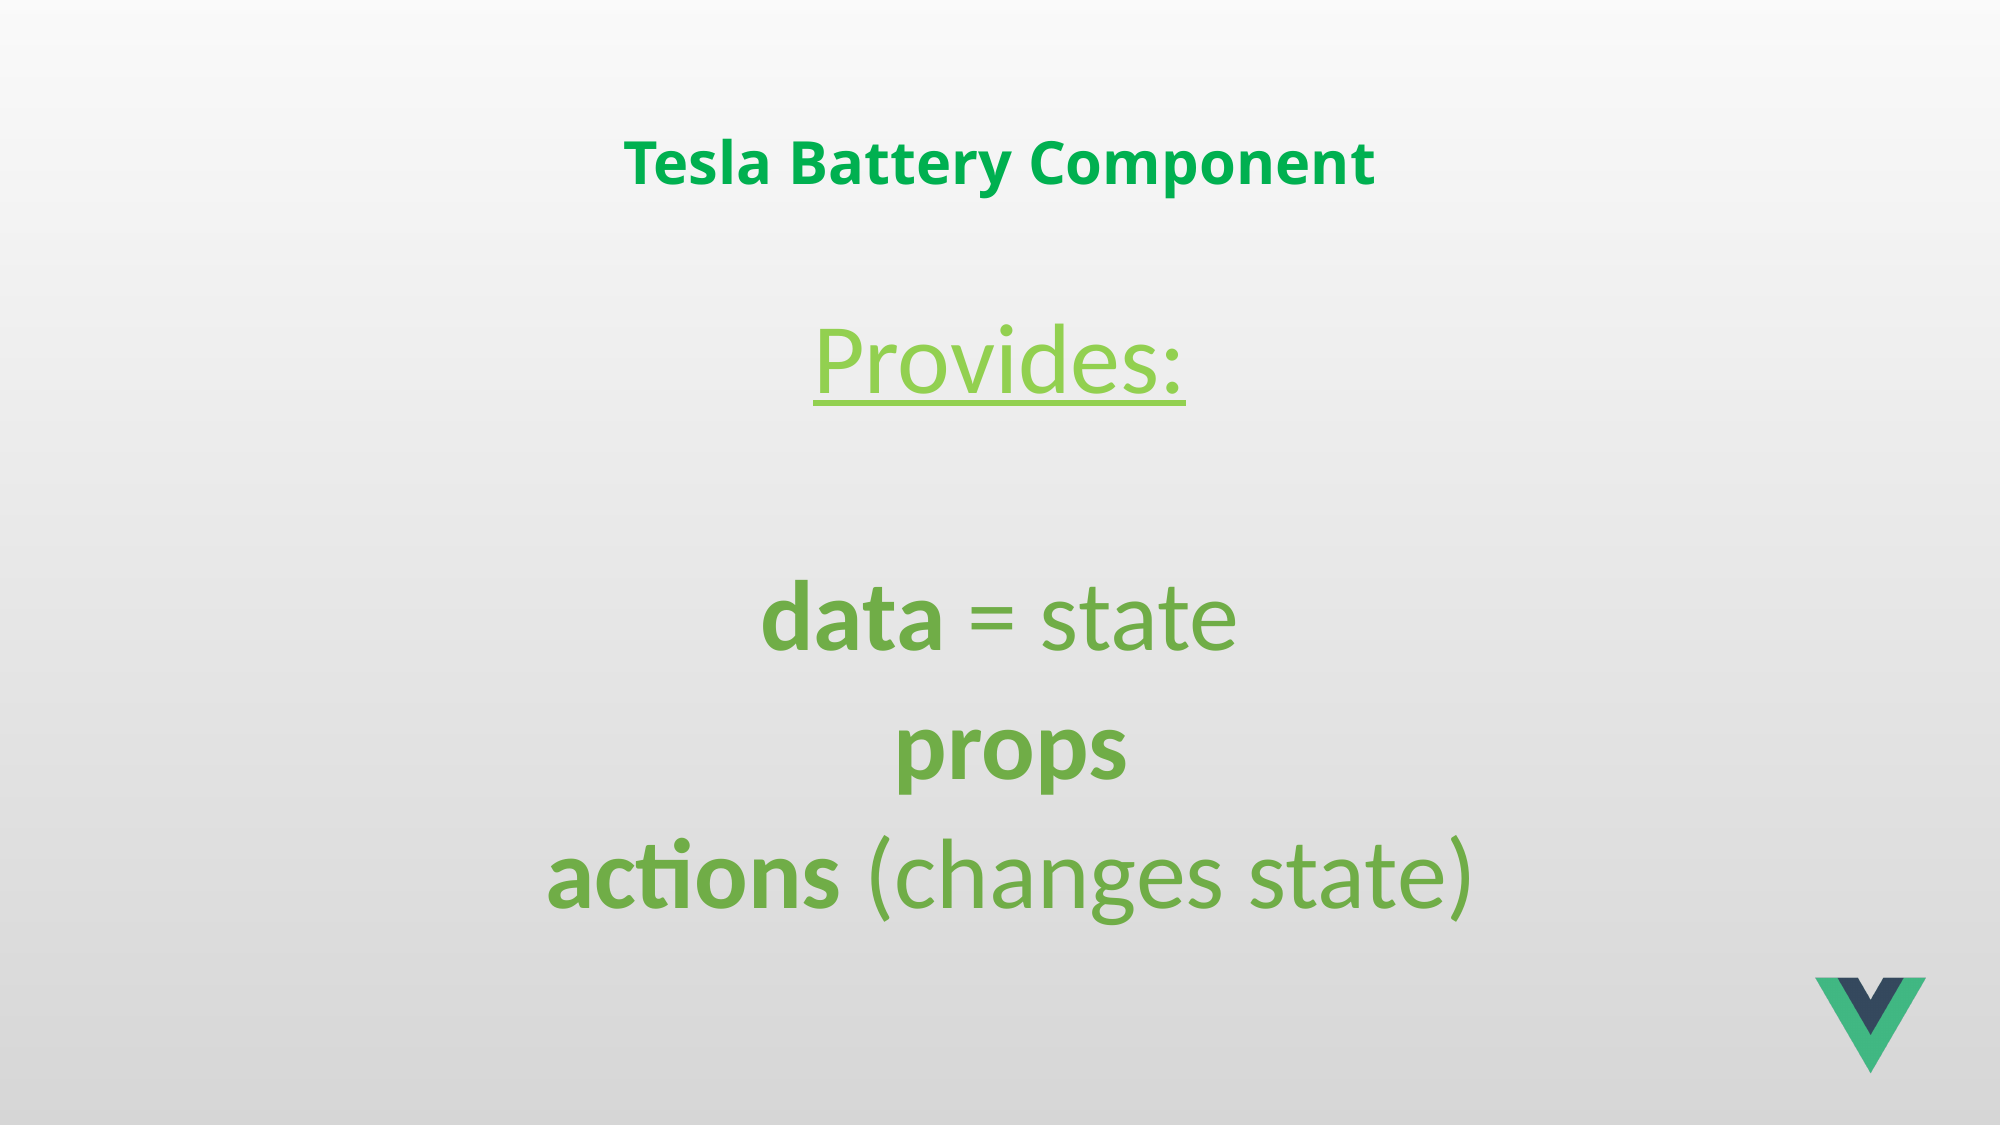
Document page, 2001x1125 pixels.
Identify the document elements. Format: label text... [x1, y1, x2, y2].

title Tesla Battery Component [137, 59, 1863, 278]
picture [1815, 970, 1926, 1081]
list Provides: data = state props actions (changes state) [137, 299, 1863, 1014]
